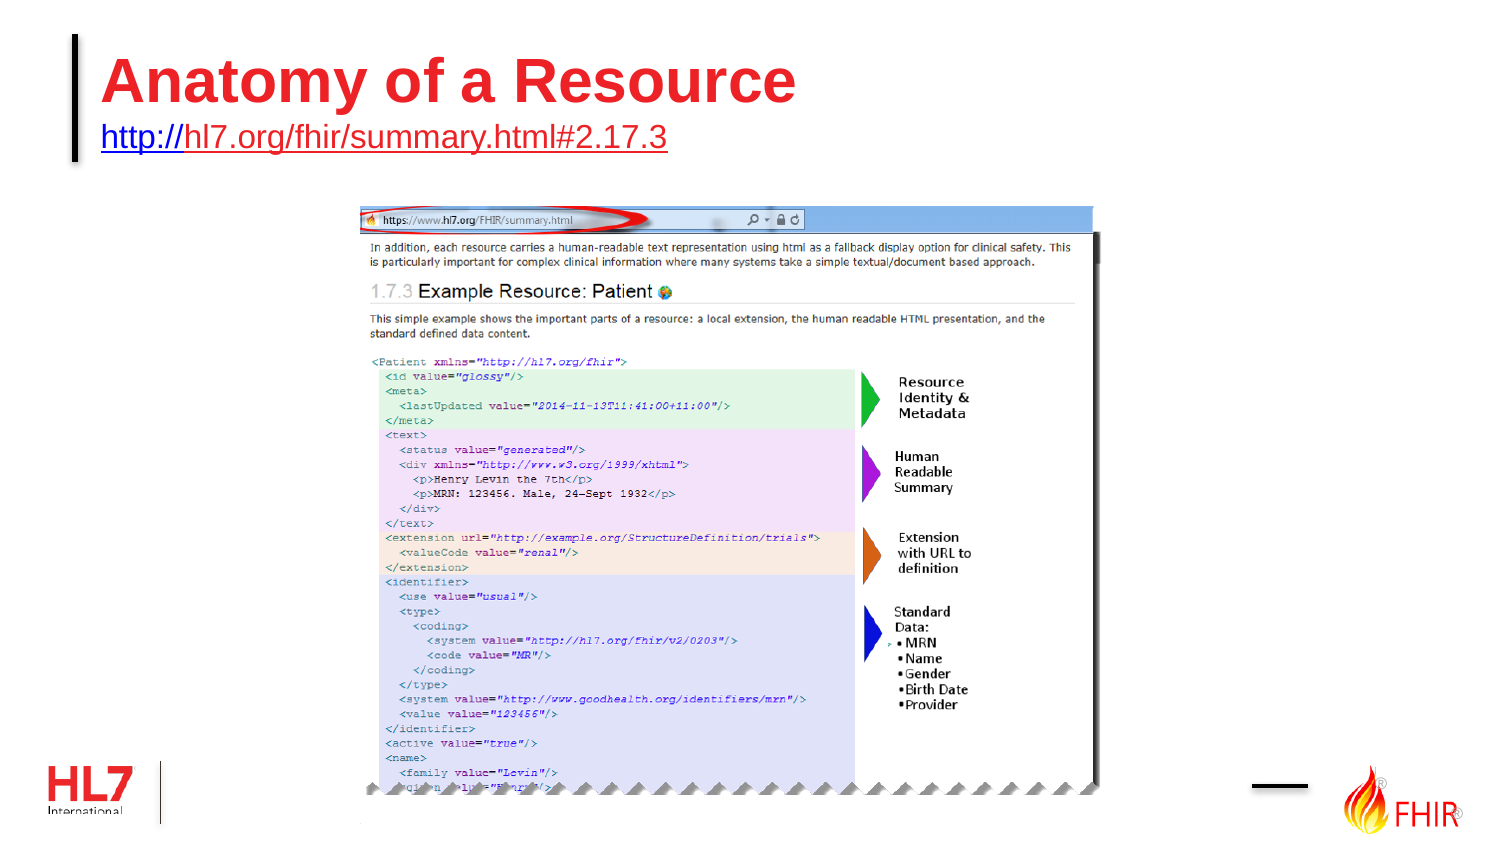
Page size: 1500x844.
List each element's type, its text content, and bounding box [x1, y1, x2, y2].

picture [1339, 760, 1463, 837]
title Anatomy of a Resource http://hl7.org/fhir/summary.html#2.17.3 [100, 33, 1451, 163]
picture [360, 205, 1107, 824]
